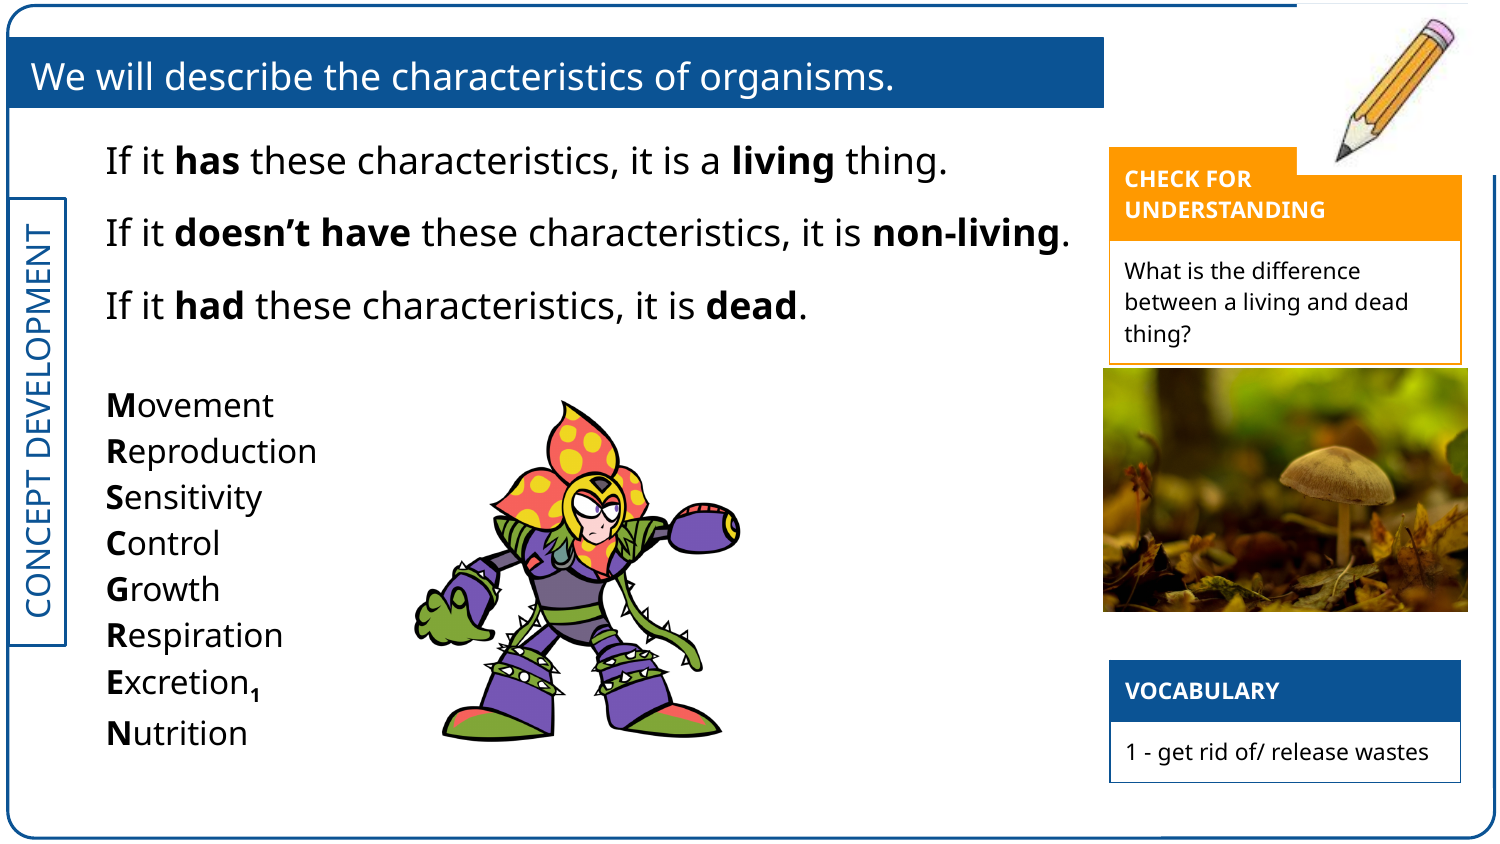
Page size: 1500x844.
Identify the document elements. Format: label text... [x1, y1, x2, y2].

table_header CHECK FOR UNDERSTANDING [1110, 148, 1460, 240]
table_header VOCABULARY [1111, 661, 1460, 721]
table_cell 1 - get rid of/ release wastes [1111, 722, 1460, 782]
table_cell What is the difference between a living and dead thing? [1110, 241, 1460, 363]
list If it has these characteristics, it is a living thing. If it doesn’t have these characteristics, it is non-living. If it had these characteristics, it is dead. Movement Reproduction Sensitivity Control Growth Respiration Excretion1 Nutrition [90, 115, 1097, 807]
subtitle We will describe the characteristics of organisms. [15, 43, 1097, 101]
picture [410, 395, 751, 743]
picture [1296, 4, 1500, 175]
picture [1102, 368, 1468, 612]
